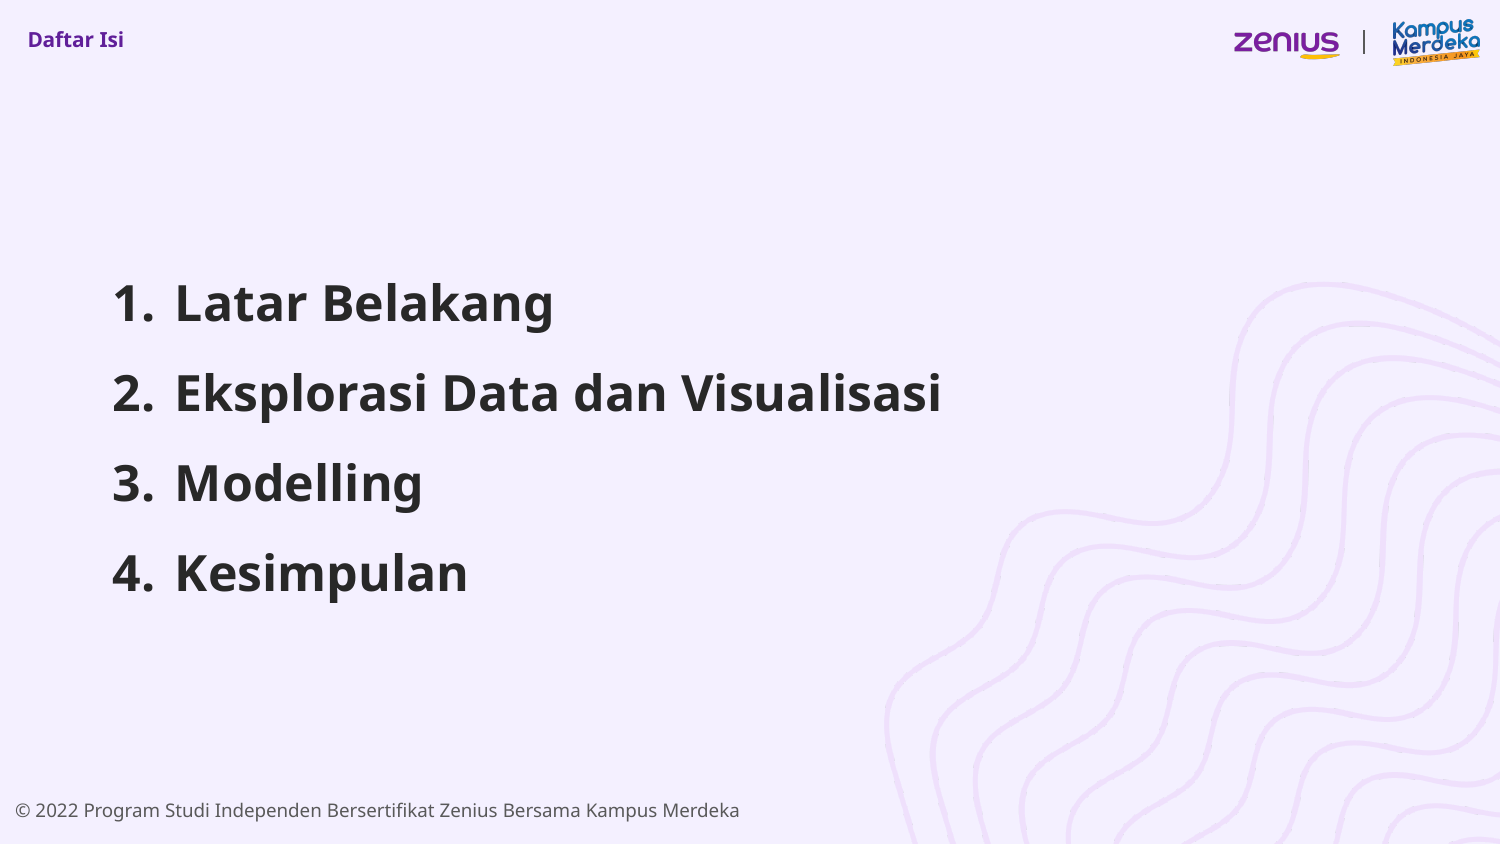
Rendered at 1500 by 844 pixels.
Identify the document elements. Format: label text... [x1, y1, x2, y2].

text_box Daftar Isi [12, 14, 1011, 65]
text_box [1230, 15, 1480, 69]
title Latar Belakang Eksplorasi Data dan Visualisasi Modelling Kesimpulan [84, 180, 1111, 664]
picture [833, 229, 1500, 844]
text_box © 2022 Program Studi Independen Bersertifikat Zenius Bersama Kampus Merdeka [0, 787, 828, 833]
